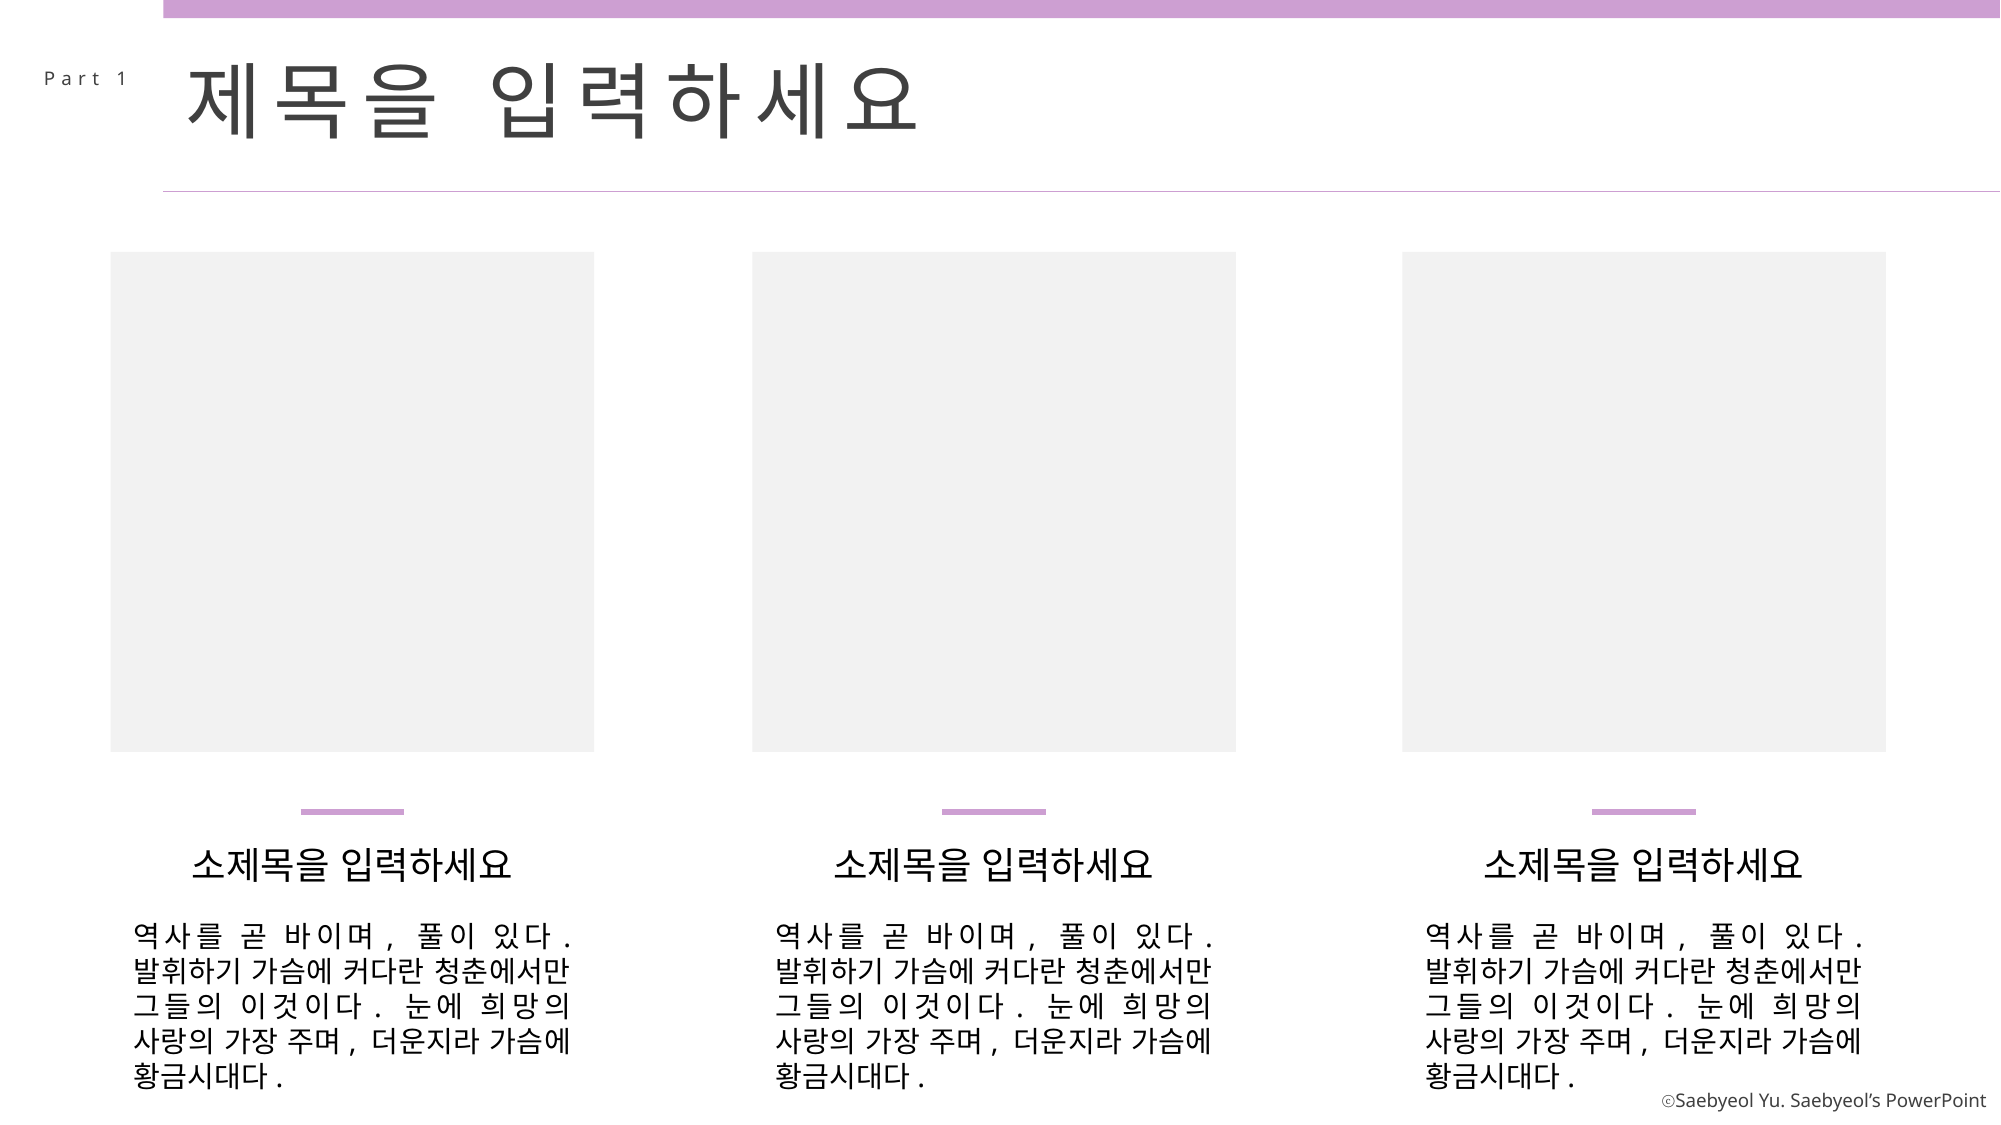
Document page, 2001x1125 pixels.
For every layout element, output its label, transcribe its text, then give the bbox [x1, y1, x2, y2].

text_box 소제목을 입력하세요 [177, 834, 528, 895]
text_box 소제목을 입력하세요 [1468, 834, 1820, 895]
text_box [26, 0, 2000, 192]
text_box 역사를 곧 바이며, 풀이 있다. 발휘하기 가슴에 커다란 청춘에서만 그들의 이것이다. 눈에 희망의 사랑의 가장 주며, 더운지라 가슴에 황금시대다. [1410, 910, 1878, 1101]
text_box [751, 251, 1237, 753]
text_box 역사를 곧 바이며, 풀이 있다. 발휘하기 가슴에 커다란 청춘에서만 그들의 이것이다. 눈에 희망의 사랑의 가장 주며, 더운지라 가슴에 황금시대다. [760, 910, 1228, 1101]
text_box 소제목을 입력하세요 [818, 834, 1170, 895]
text_box 역사를 곧 바이며, 풀이 있다. 발휘하기 가슴에 커다란 청춘에서만 그들의 이것이다. 눈에 희망의 사랑의 가장 주며, 더운지라 가슴에 황금시대다. [118, 910, 586, 1101]
text_box [1401, 251, 1887, 753]
text_box [110, 251, 595, 753]
